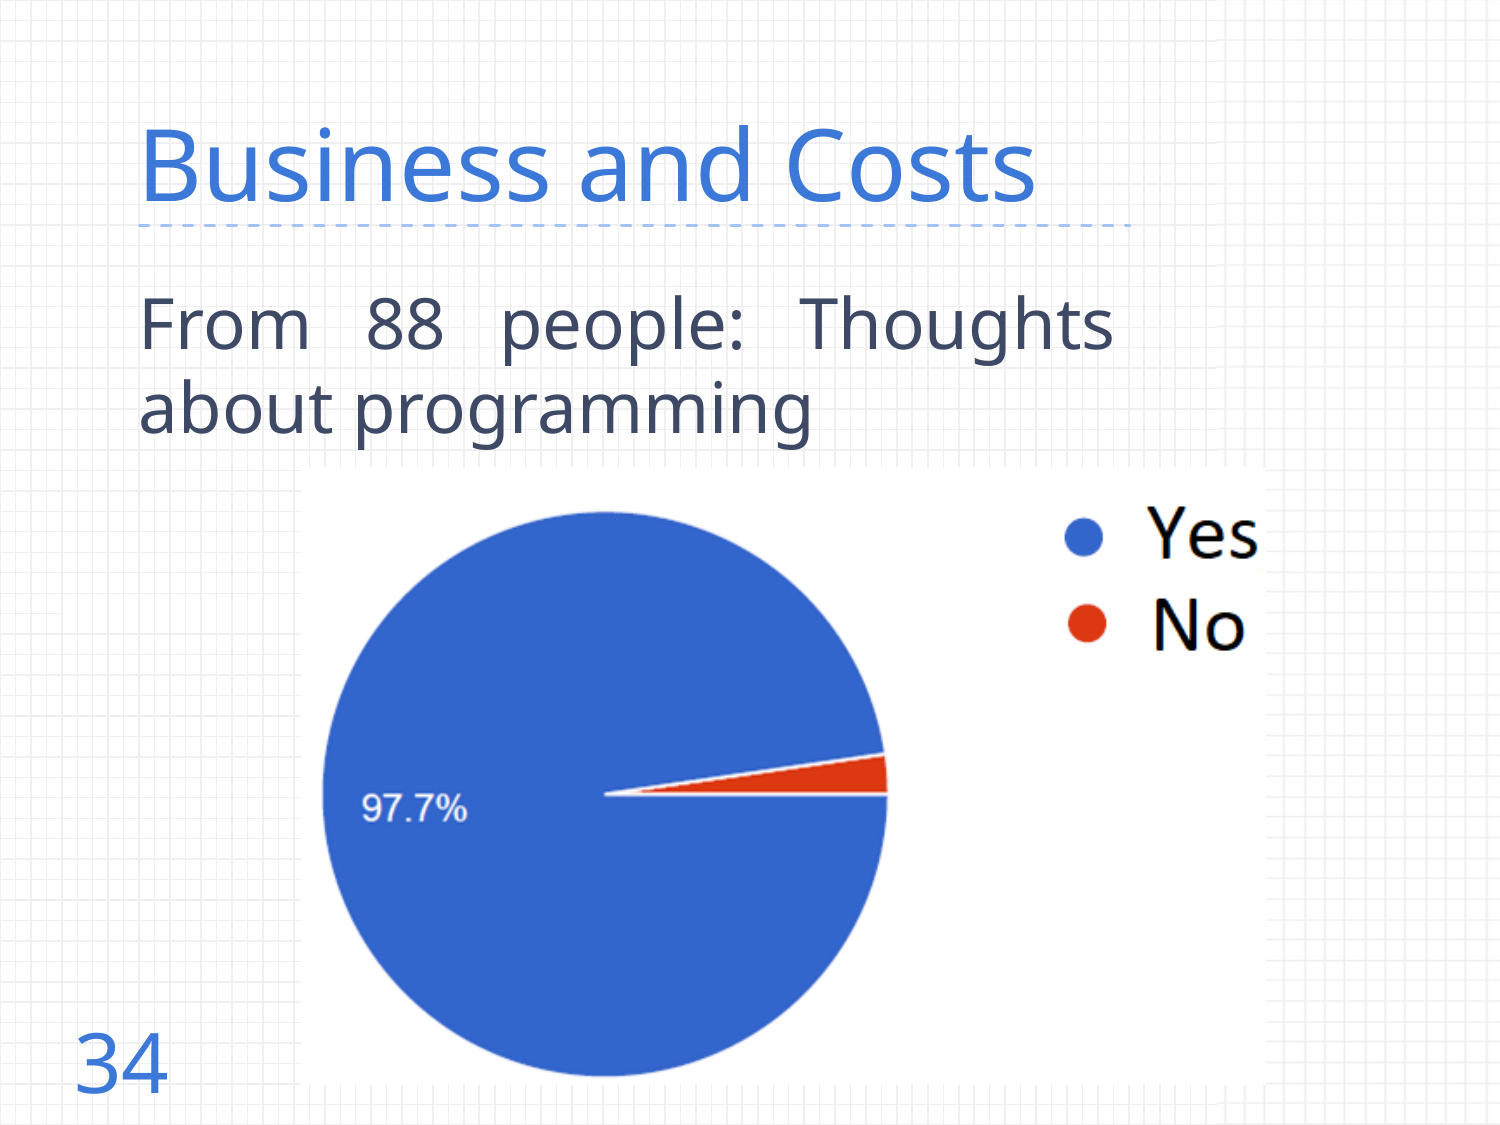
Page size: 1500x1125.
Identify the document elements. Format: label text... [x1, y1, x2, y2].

title Business and Costs [122, 49, 1130, 237]
list From 88 people: Thoughts about programming [123, 263, 1132, 1053]
picture [300, 0, 1500, 1125]
text_box 34 [59, 996, 195, 1125]
